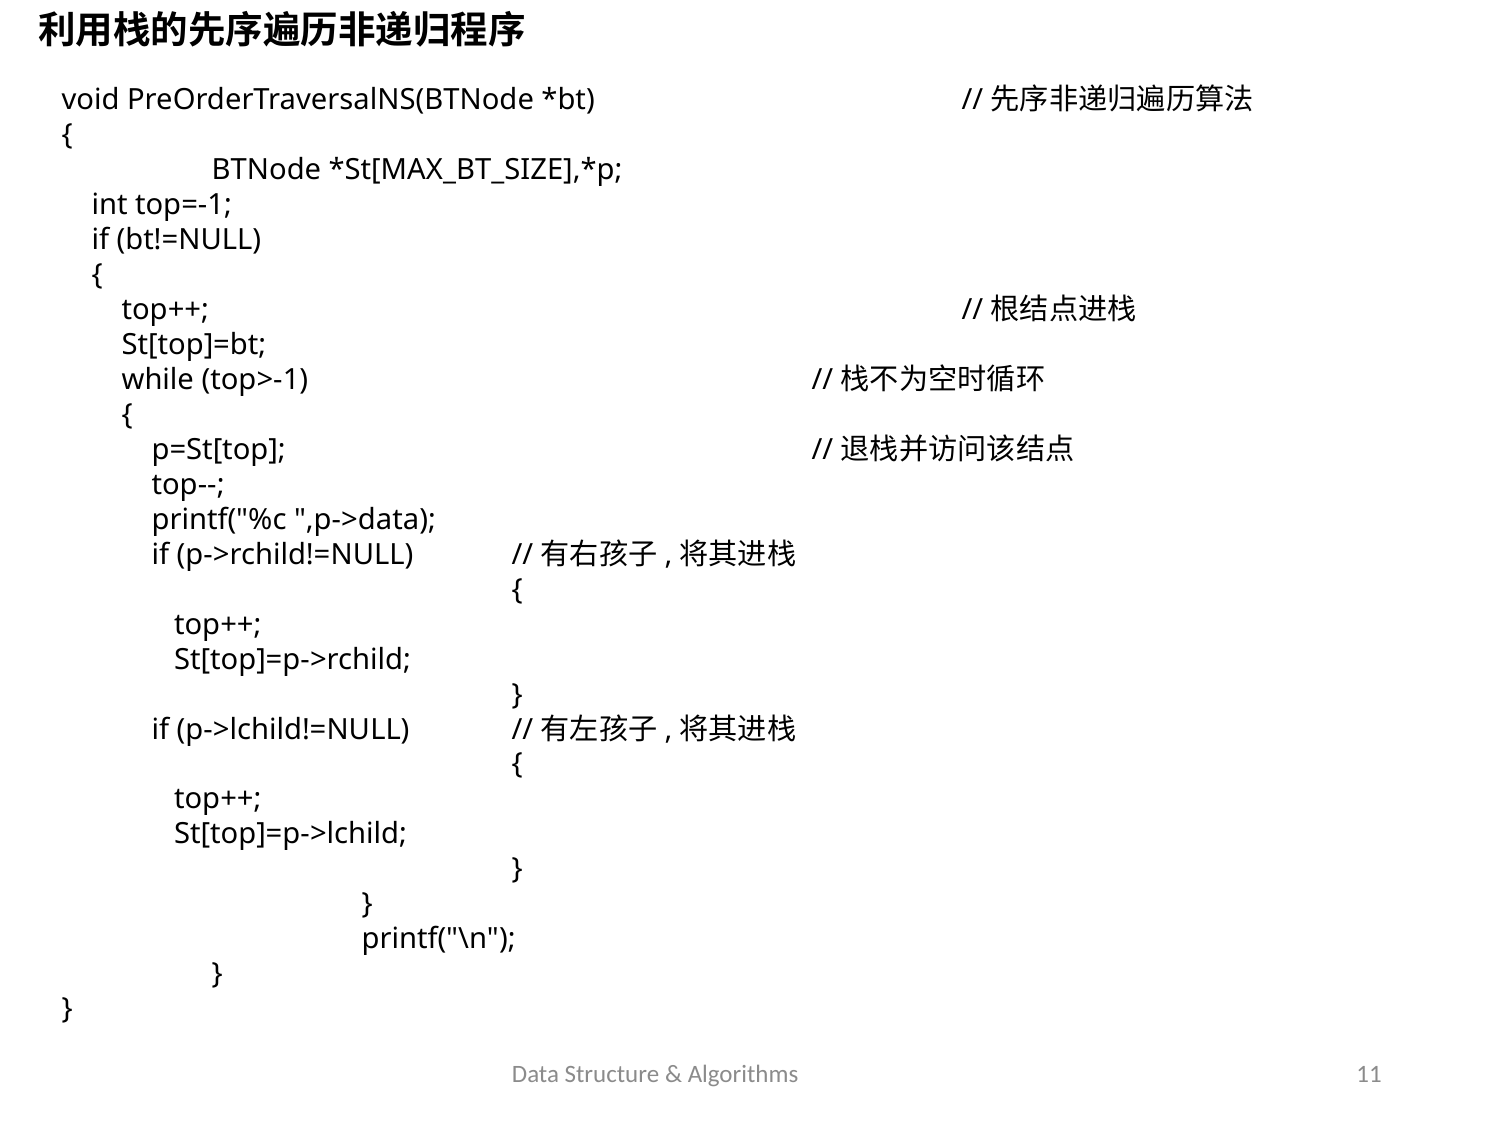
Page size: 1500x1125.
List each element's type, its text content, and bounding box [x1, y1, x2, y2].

footer Data Structure & Algorithms [496, 1042, 1004, 1103]
text_box 利用栈的先序遍历非递归程序 [23, 0, 796, 58]
slide_number 11 [1059, 1042, 1397, 1103]
text_box void PreOrderTraversalNS(BTNode *bt) //先序非递归遍历算法 { BTNode *St[MAX_BT_SIZE],*p; int top=-1; if (bt!=NULL) { top++; //根结点进栈 St[top]=bt; while (top>-1) //栈不为空时循环 { p=St[top]; //退栈并访问该结点 top--; printf("%c ",p->data); if (p->rchild!=NULL) //有右孩子,将其进栈 { top++; St[top]=p->rchild; } if (p->lchild!=NULL) //有左孩子,将其进栈 { top++; St[top]=p->lchild; } } printf("\n"); } } [46, 73, 1500, 1032]
